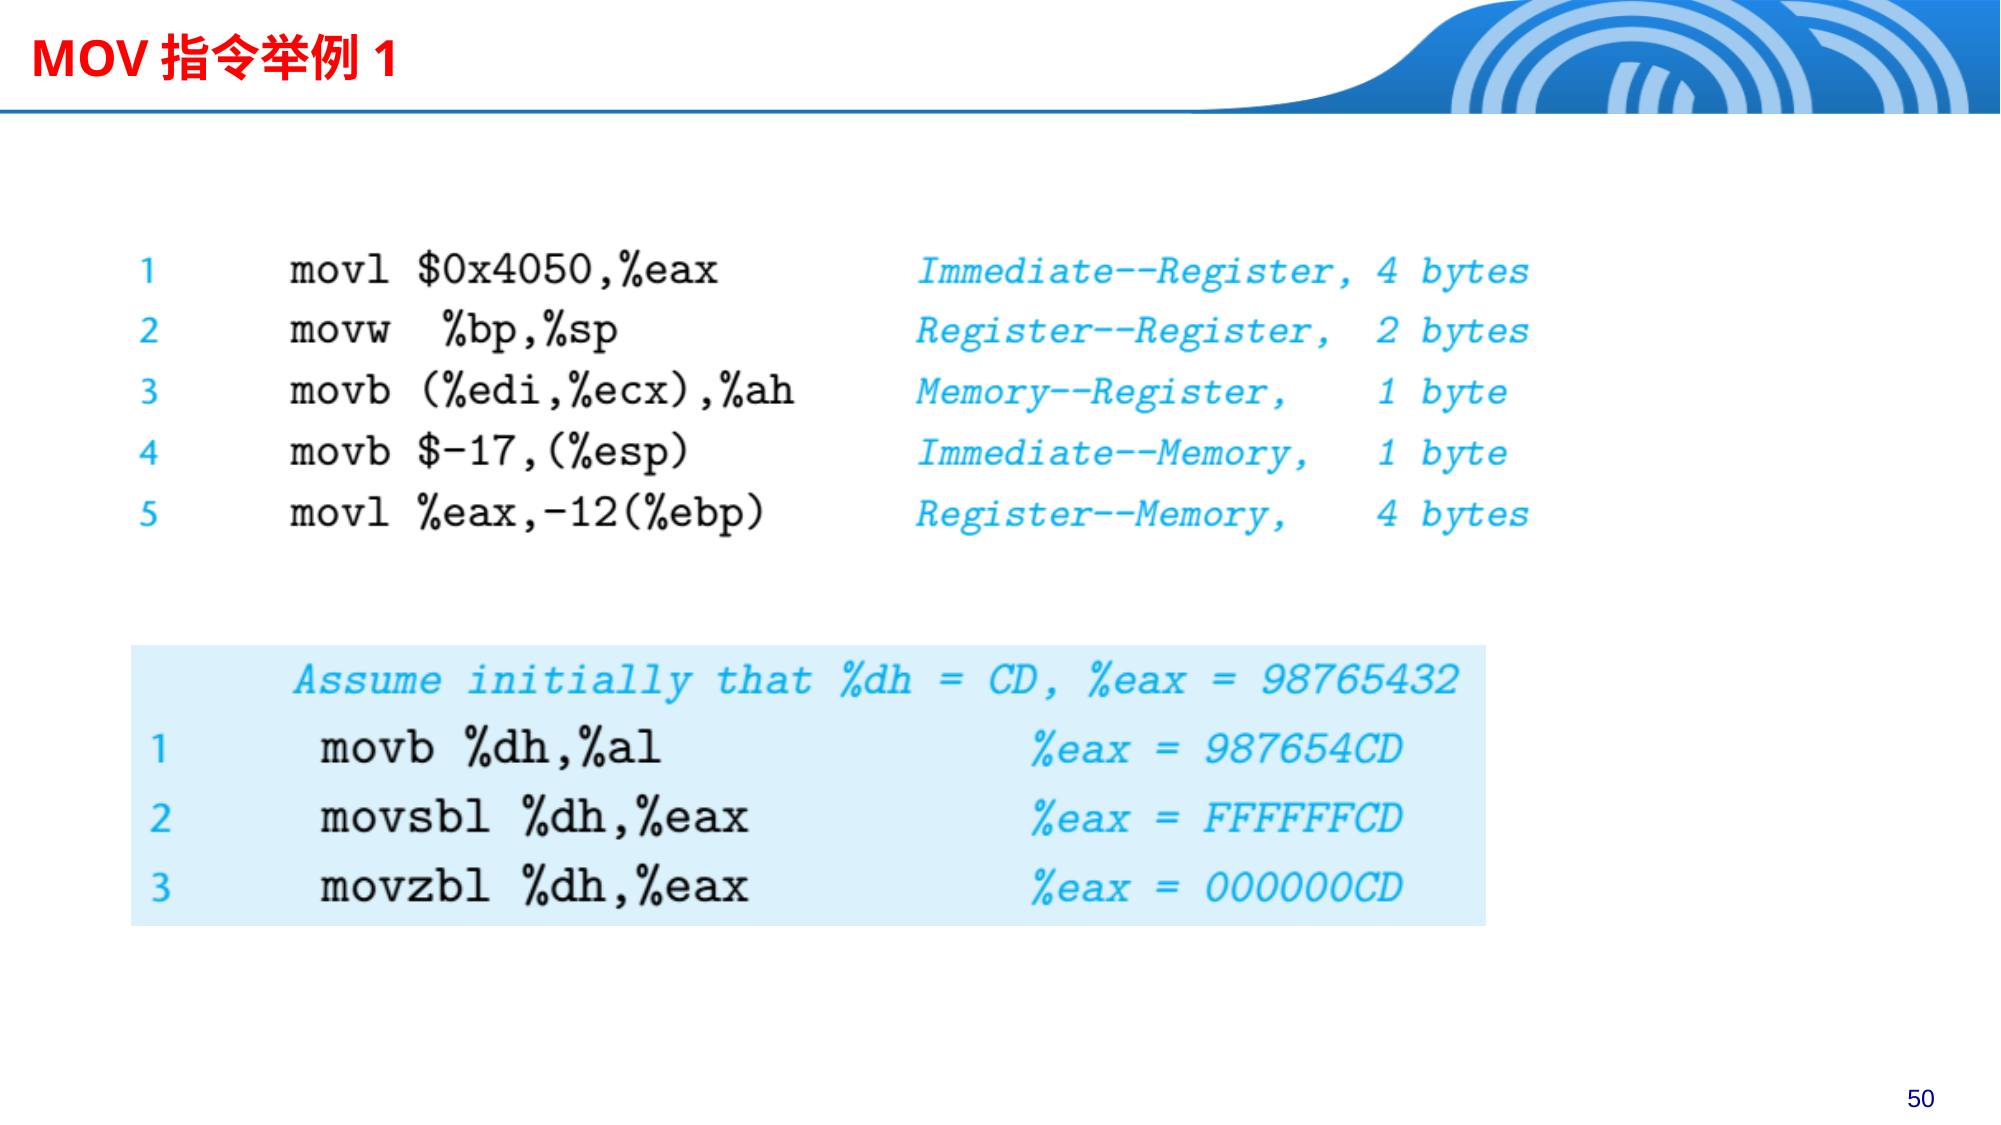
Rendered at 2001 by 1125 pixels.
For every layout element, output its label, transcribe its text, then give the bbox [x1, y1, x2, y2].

picture [131, 644, 1486, 926]
picture [131, 237, 1549, 551]
title MOV指令举例1 [19, 30, 1171, 93]
picture [0, 0, 2000, 114]
